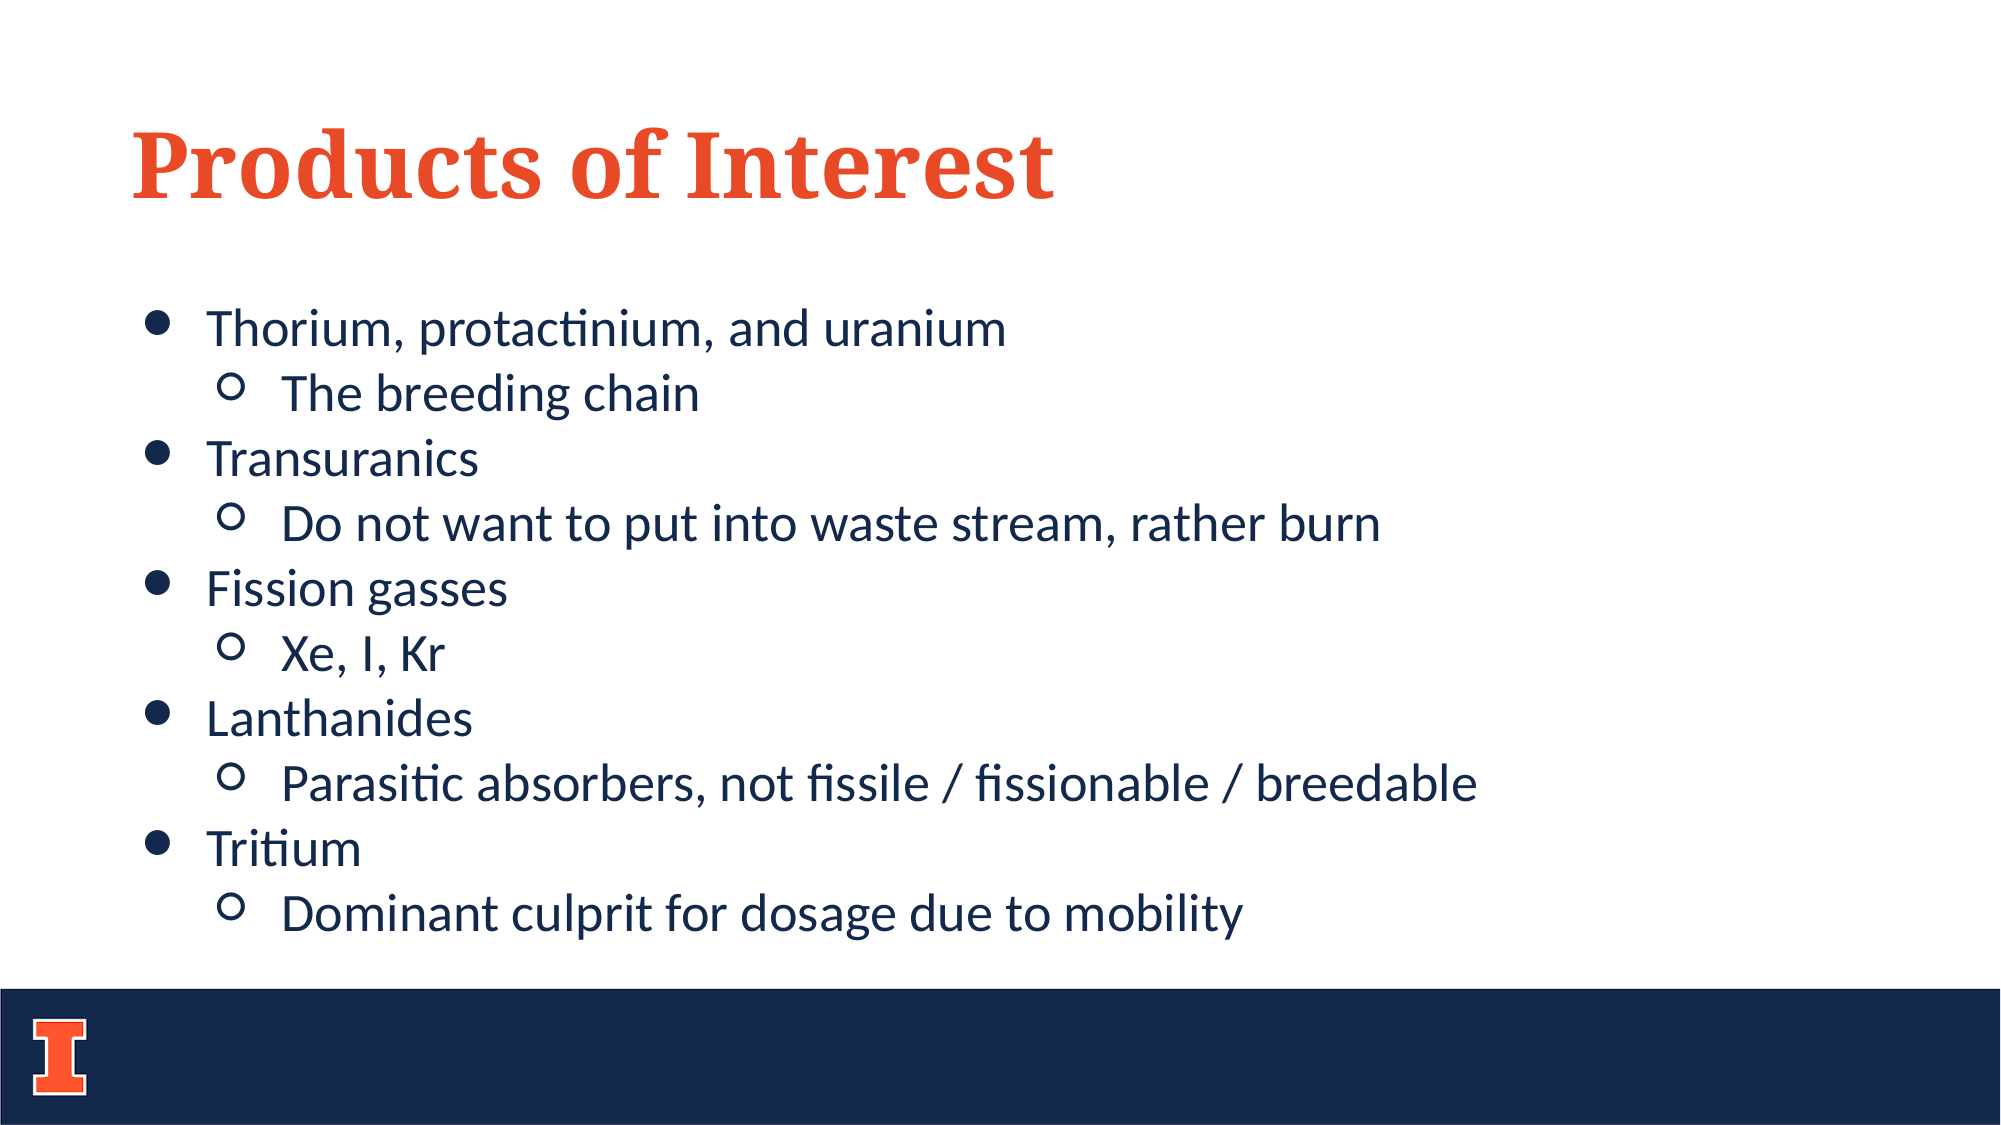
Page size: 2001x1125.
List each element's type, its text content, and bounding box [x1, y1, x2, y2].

text_box Thorium, protactinium, and uranium The breeding chain Transuranics Do not want to put into waste stream, rather burn Fission gasses Xe, I, Kr Lanthanides Parasitic absorbers, not fissile / fissionable / breedable Tritium Dominant culprit for dosage due to mobility [116, 277, 1921, 932]
picture [0, 0, 2001, 1125]
text_box Products of Interest [116, 59, 1921, 277]
